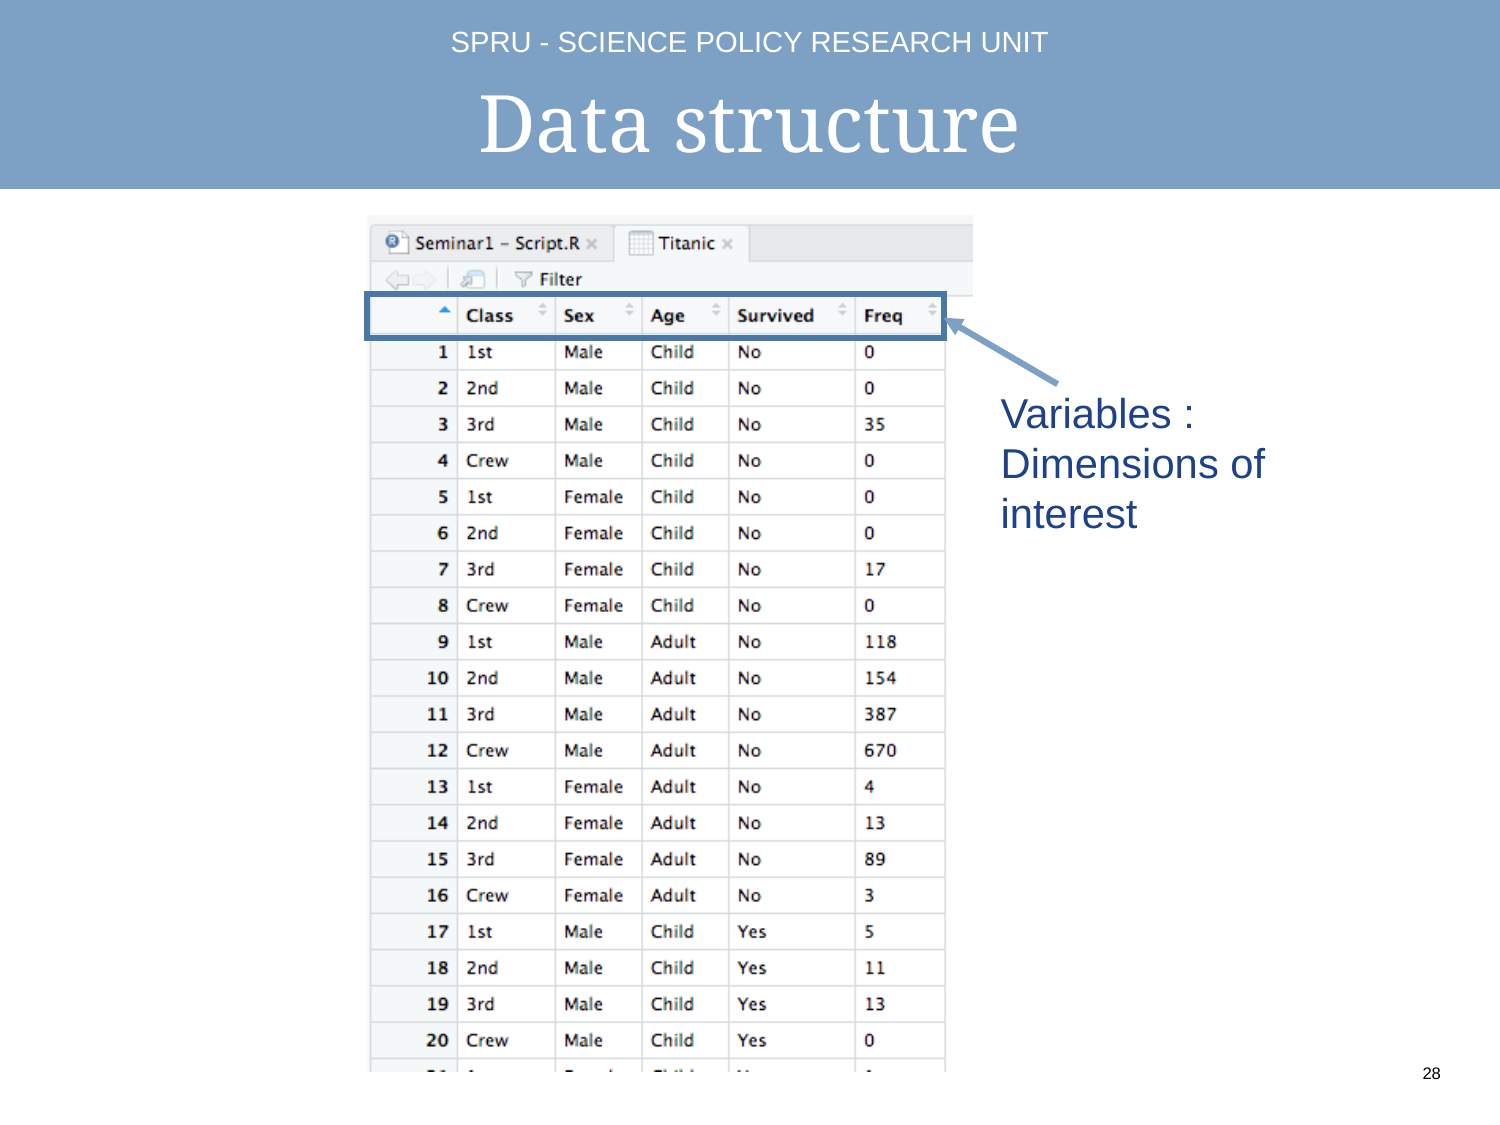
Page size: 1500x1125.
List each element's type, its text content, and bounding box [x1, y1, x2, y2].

text_box Variables : Dimensions of interest [1000, 386, 1324, 540]
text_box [943, 317, 1058, 385]
title Data structure [59, 68, 1441, 185]
picture [366, 214, 973, 1073]
